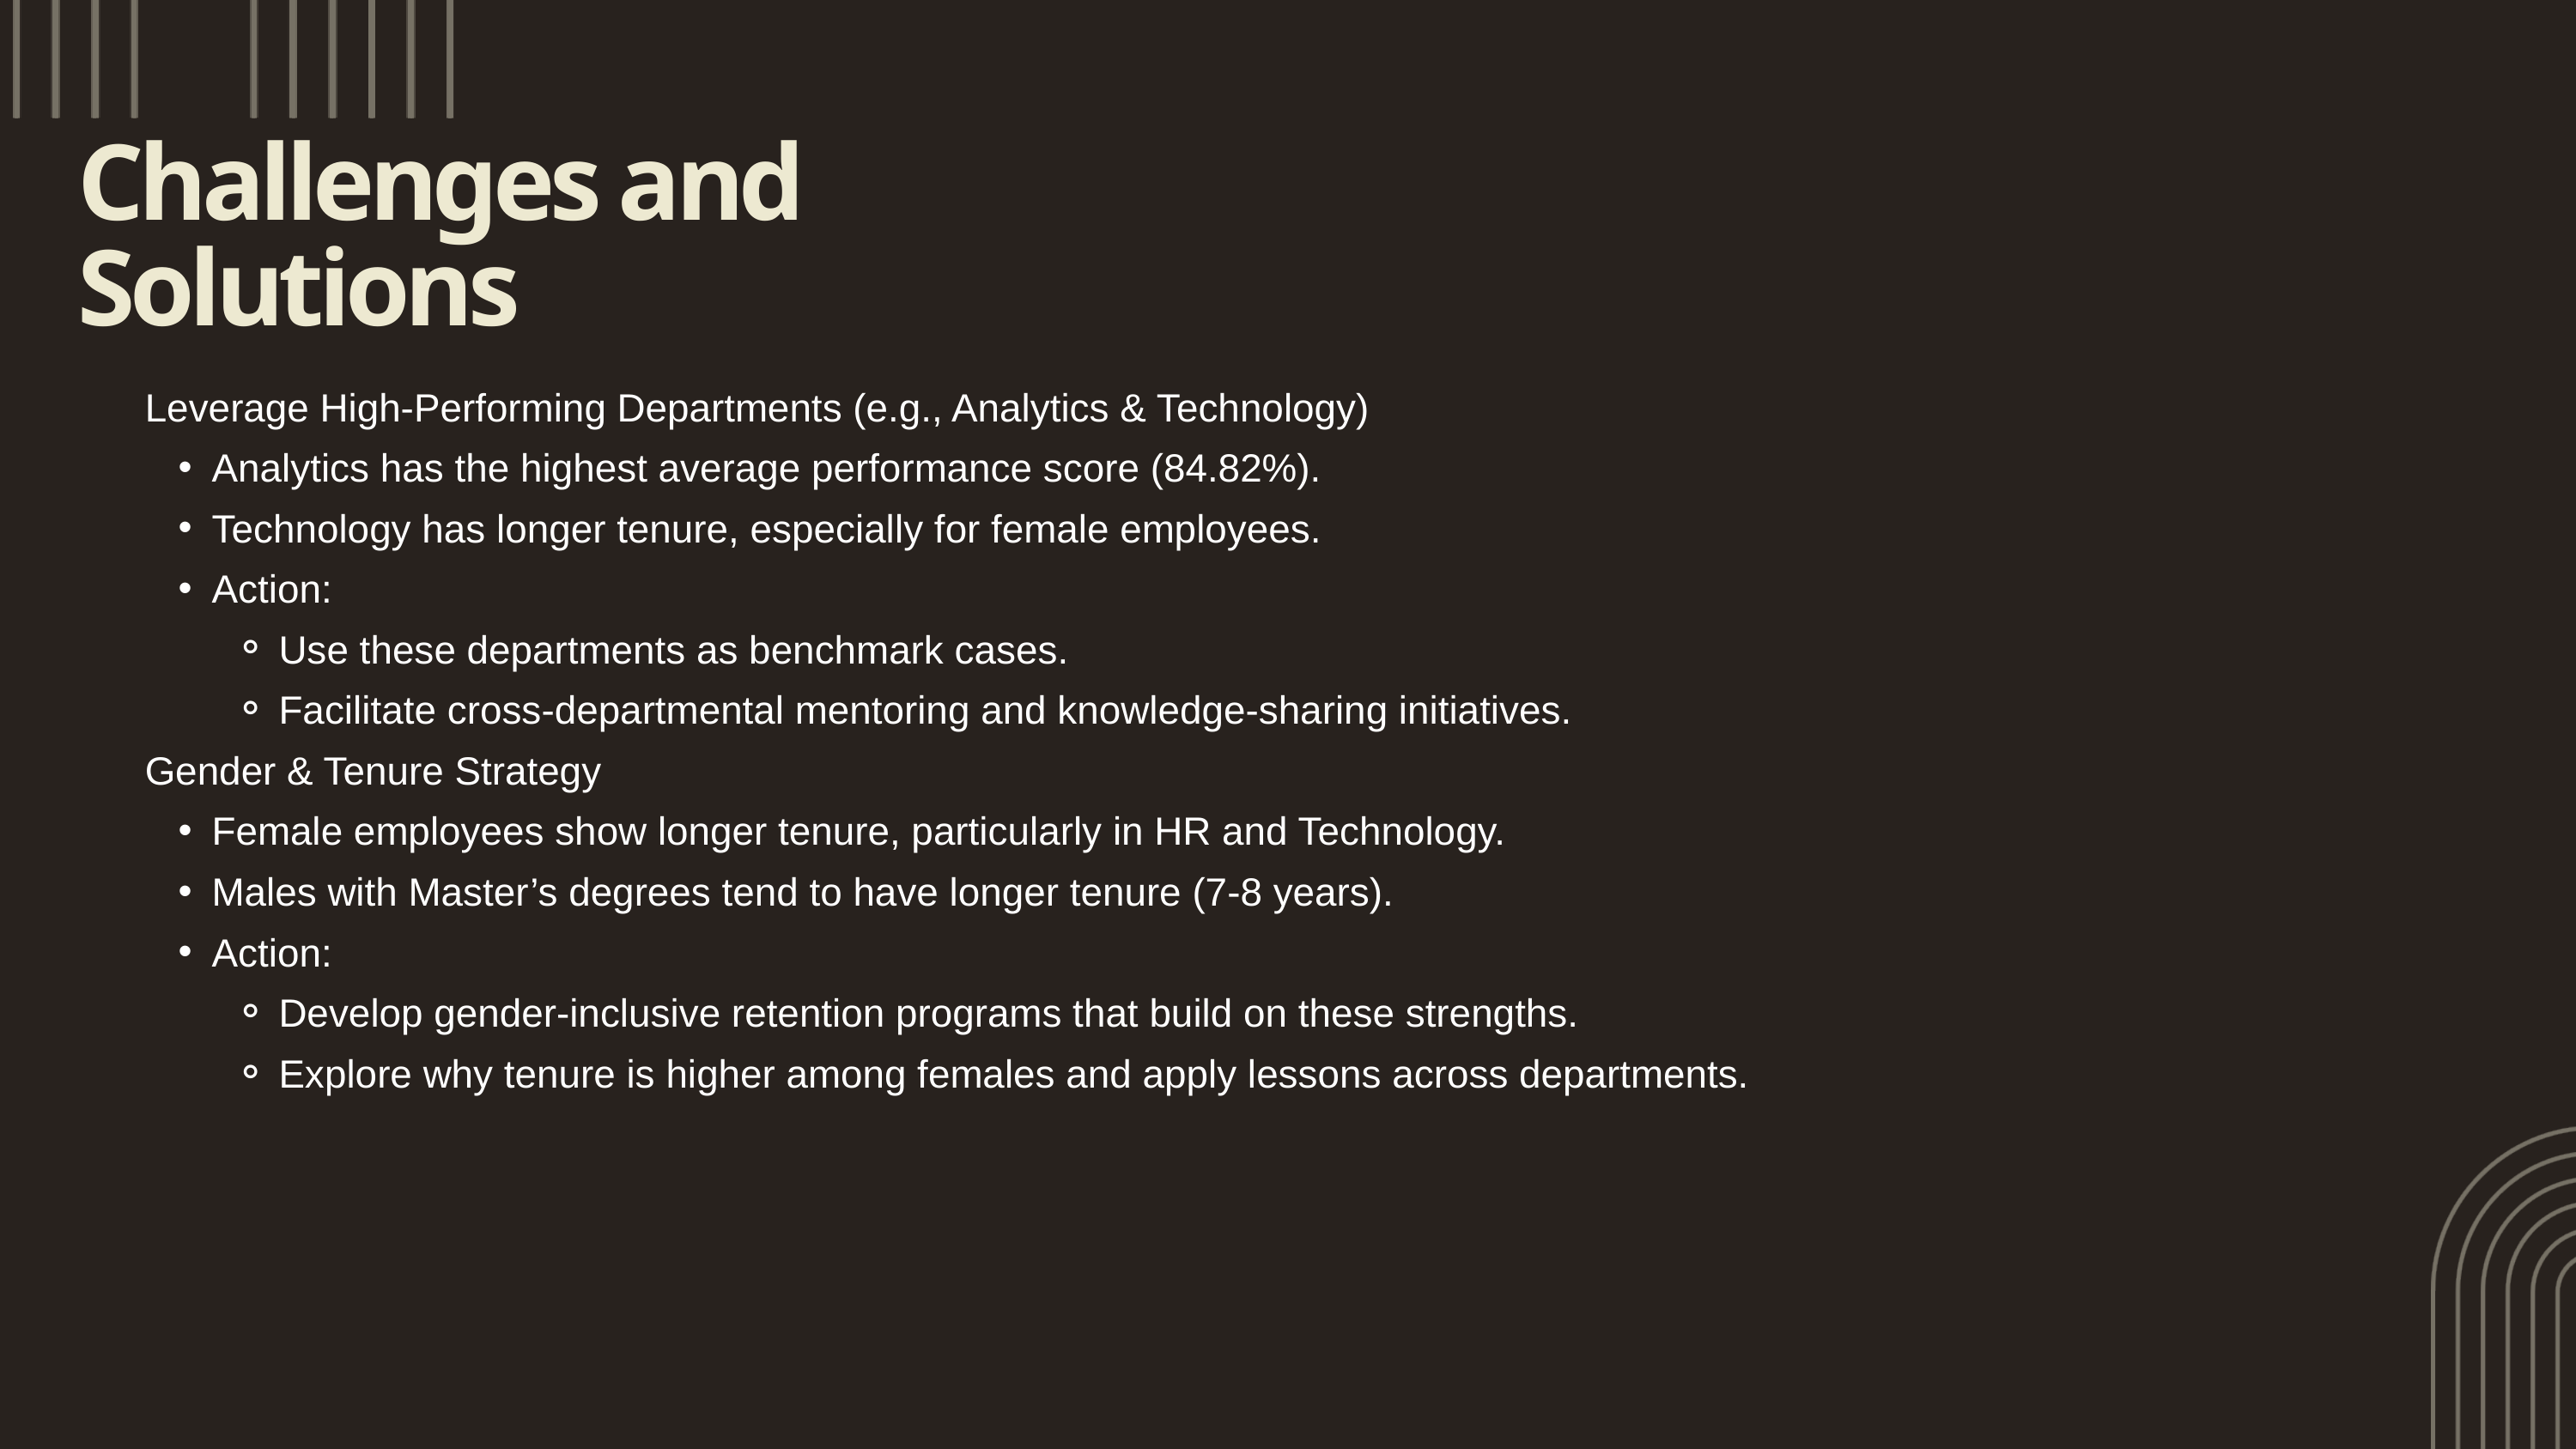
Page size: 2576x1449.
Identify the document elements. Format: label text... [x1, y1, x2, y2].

text_box [2431, 1125, 2576, 1449]
text_box Leverage High-Performing Departments (e.g., Analytics & Technology) Analytics has the highest average performance score (84.82%). Technology has longer tenure, especially for female employees. Action: Use these departments as benchmark cases. Facilitate cross-departmental mentoring and knowledge-sharing initiatives. Gender & Tenure Strategy Female employees show longer tenure, particularly in HR and Technology. Males with Master’s degrees tend to have longer tenure (7-8 years). Action: Develop gender-inclusive retention programs that build on these strengths. Explore why tenure is higher among females and apply lessons across departments. [144, 368, 2432, 1096]
text_box [0, 0, 454, 118]
text_box Challenges and Solutions [77, 135, 957, 347]
